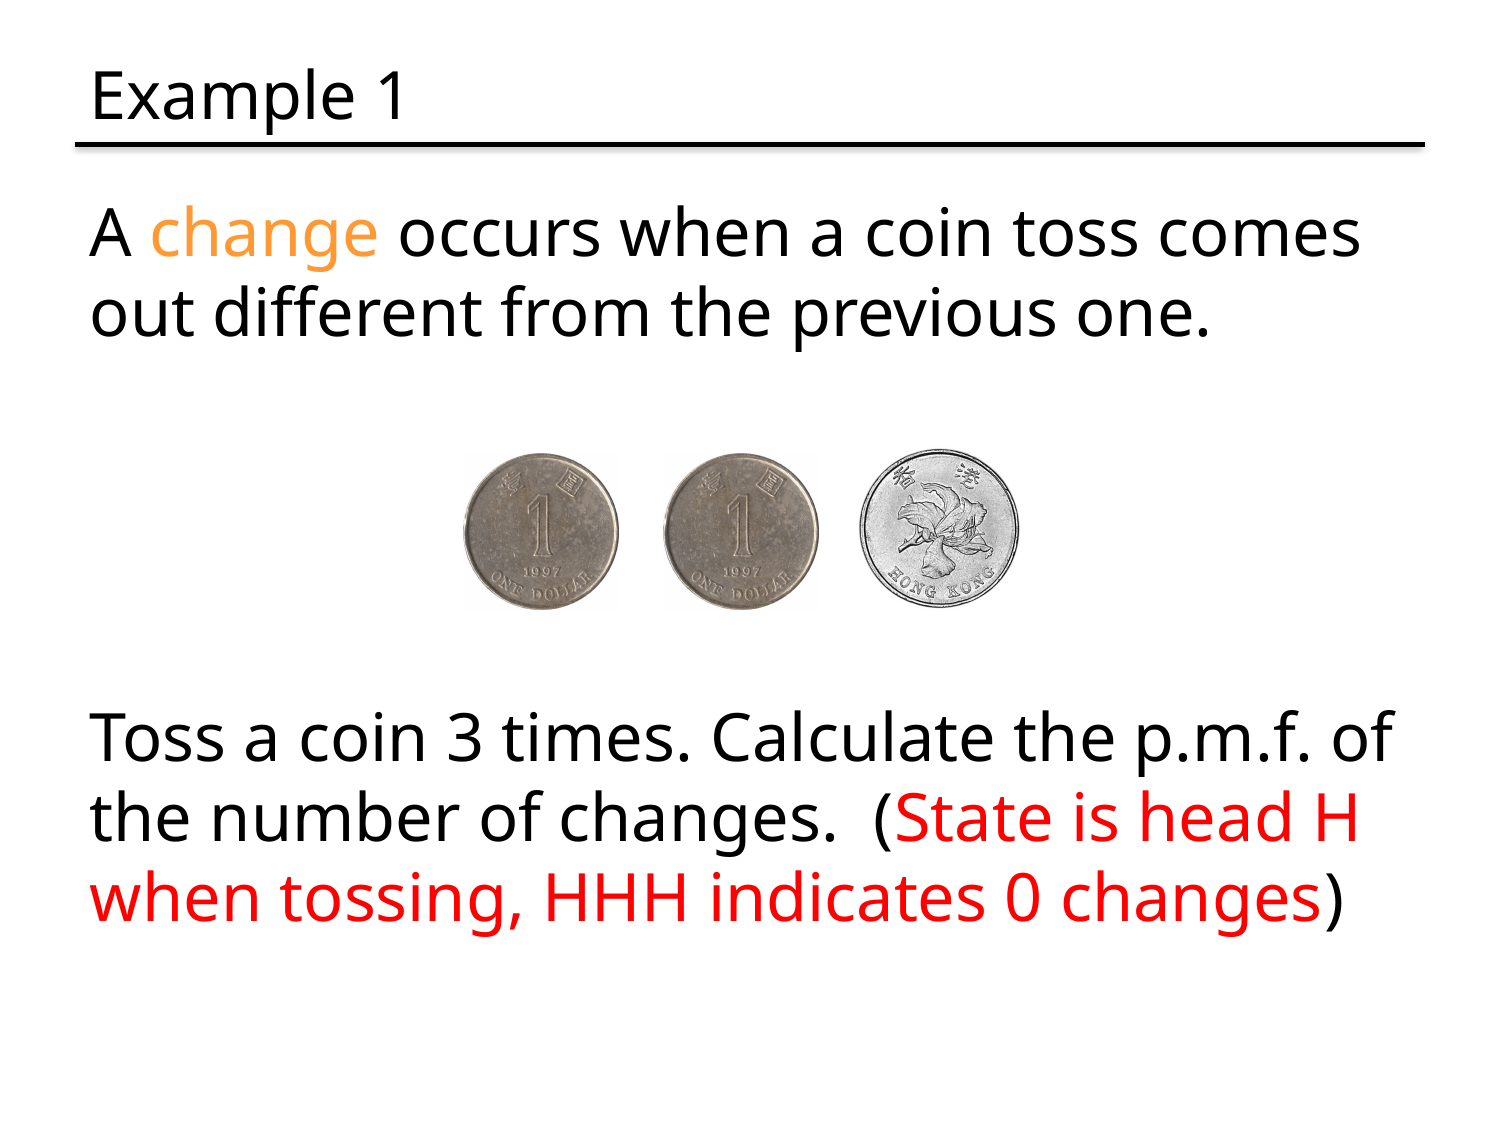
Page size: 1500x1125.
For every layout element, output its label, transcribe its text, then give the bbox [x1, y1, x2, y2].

picture [463, 453, 620, 610]
picture [856, 444, 1022, 610]
text_box A change occurs when a coin toss comes out different from the previous one. [74, 182, 1425, 358]
picture [663, 453, 820, 610]
title Example 1 [75, 45, 1425, 145]
